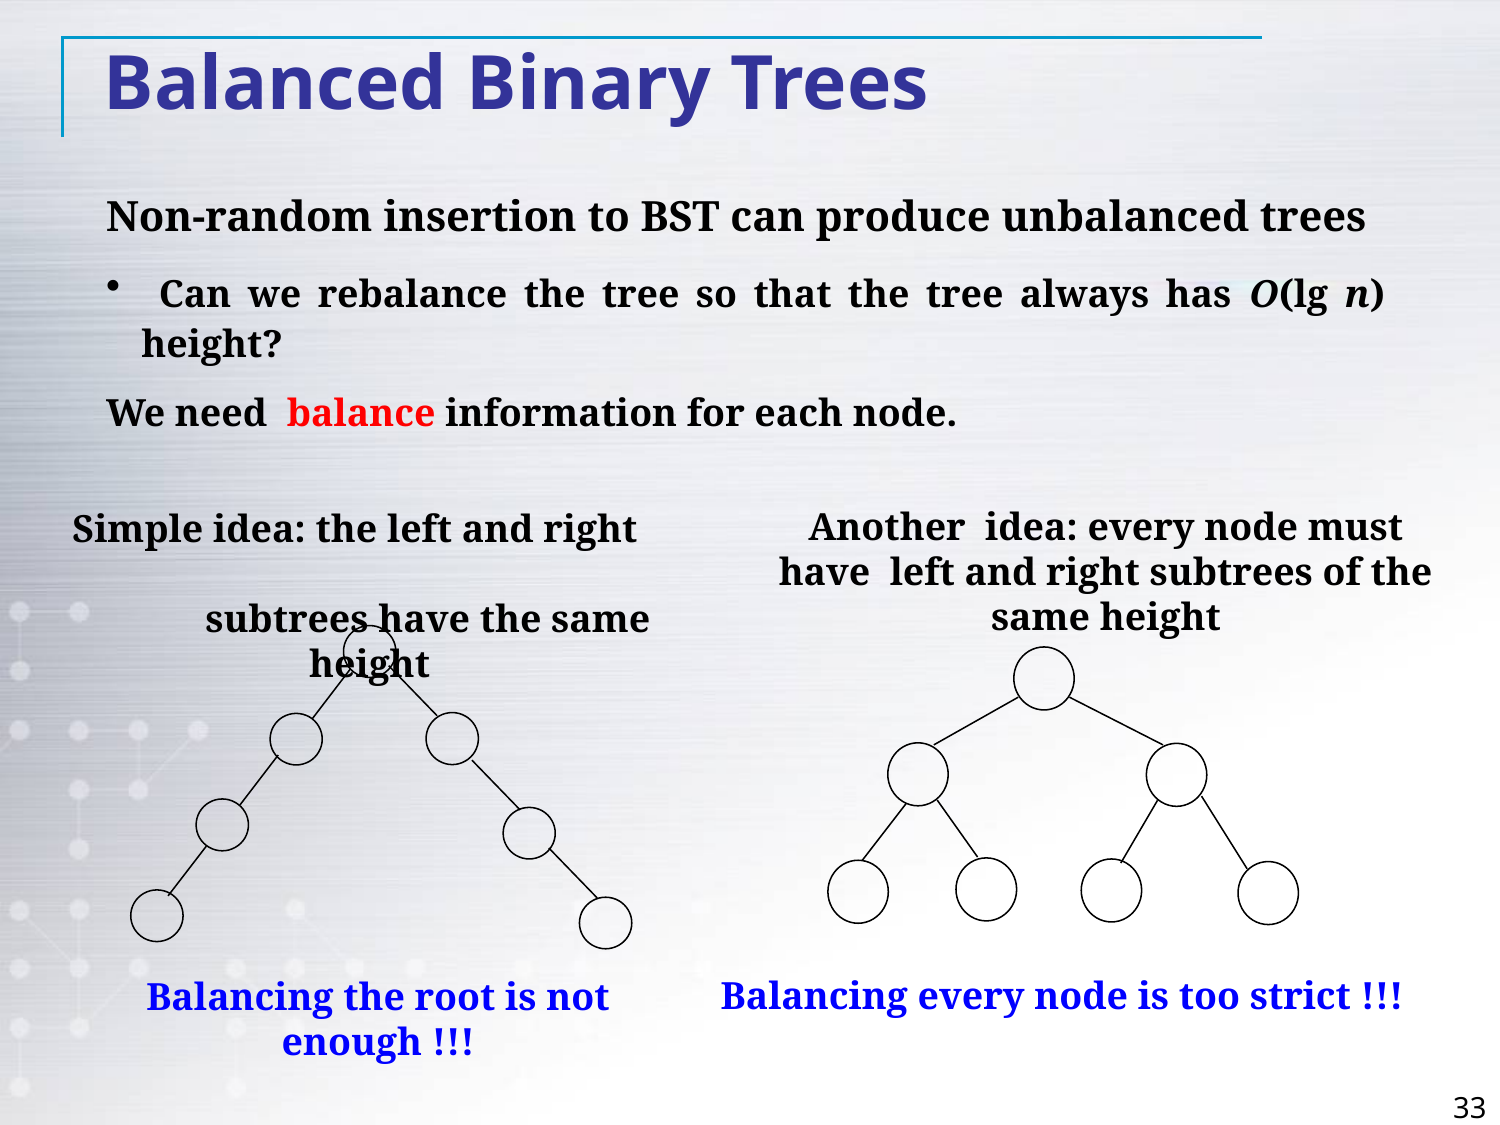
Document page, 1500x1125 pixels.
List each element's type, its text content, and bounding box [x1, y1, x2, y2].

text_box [1013, 646, 1075, 711]
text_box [269, 713, 323, 777]
slide_number 33 [1151, 1082, 1500, 1125]
text_box Another idea: every node must have left and right subtrees of the same height [744, 495, 1468, 646]
text_box Balancing every node is too strict !!! [705, 964, 1419, 1025]
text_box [502, 807, 556, 871]
text_box Balanced Binary Trees [88, 44, 1364, 115]
text_box [1081, 858, 1142, 922]
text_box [425, 712, 479, 776]
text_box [1146, 743, 1207, 807]
text_box Balancing the root is not enough !!! [72, 965, 684, 1071]
text_box [827, 860, 889, 924]
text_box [343, 625, 397, 689]
picture [0, 0, 1500, 1125]
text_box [195, 798, 249, 862]
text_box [130, 889, 184, 953]
text_box Non-random insertion to BST can produce unbalanced trees Can we rebalance the tree so that the tree always has O(lg n) height? We need balance information for each node. [91, 172, 1400, 441]
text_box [579, 896, 632, 960]
text_box [887, 742, 949, 806]
text_box Simple idea: the left and right subtrees have the same height [54, 497, 685, 692]
text_box [955, 857, 1017, 921]
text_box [1237, 858, 1299, 925]
